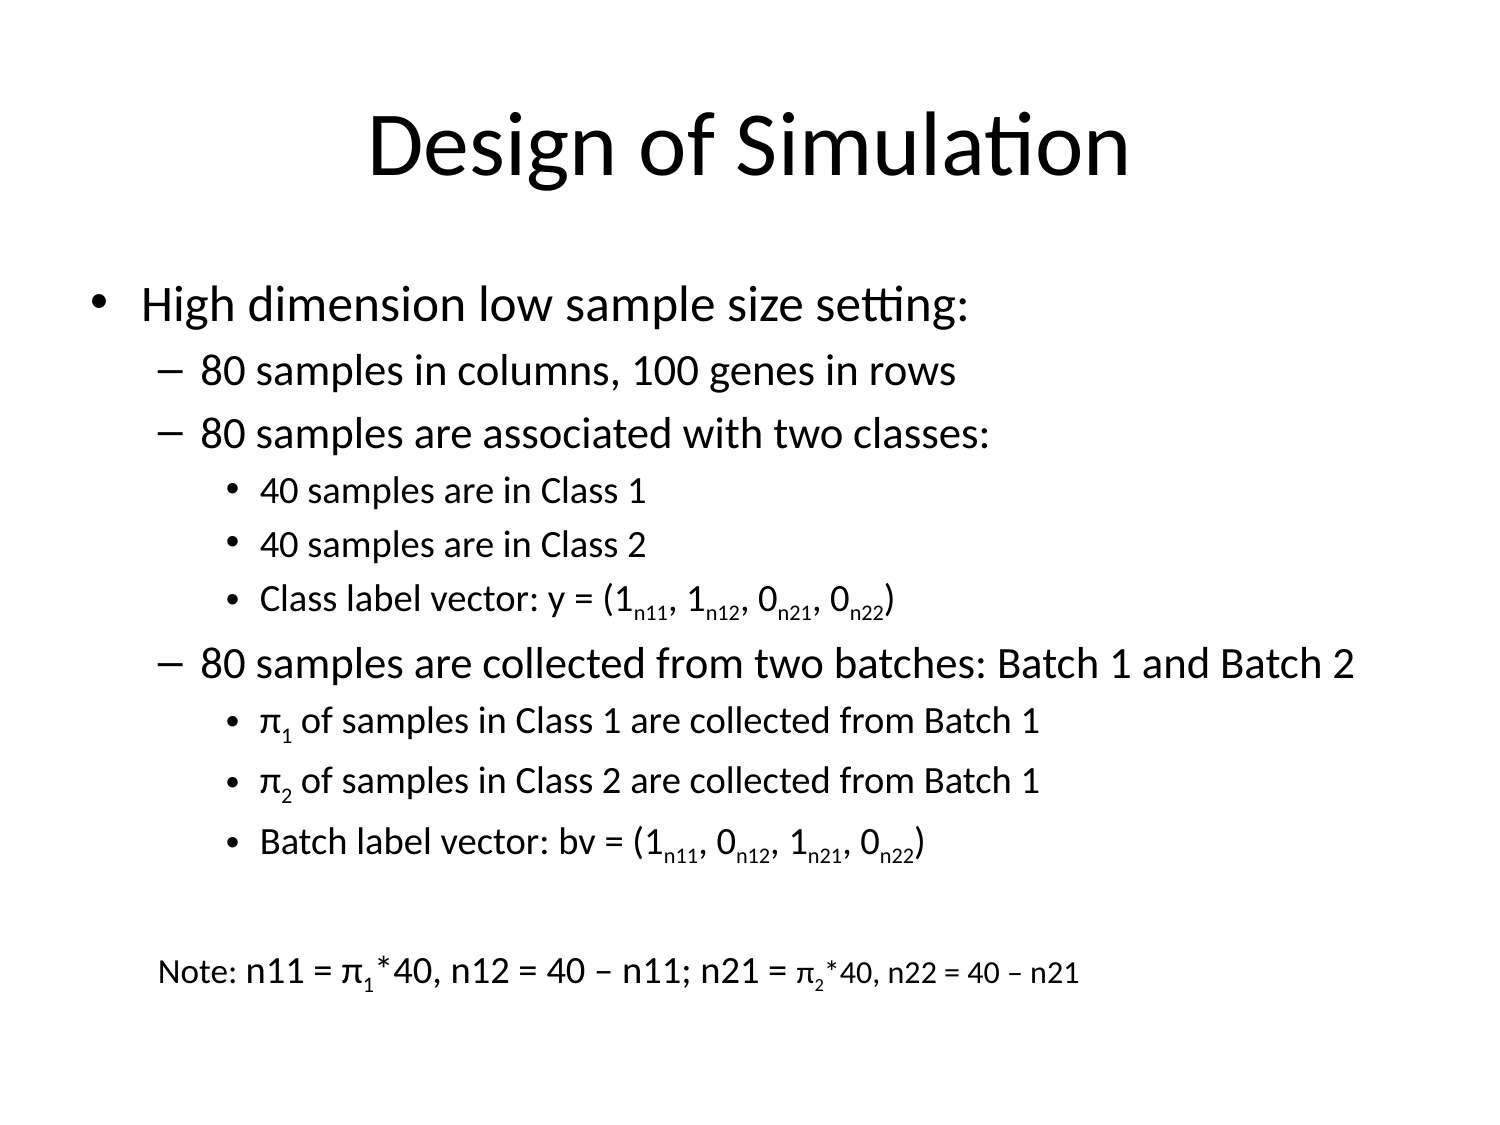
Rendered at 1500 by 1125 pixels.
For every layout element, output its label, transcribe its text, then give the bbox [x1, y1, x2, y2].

title Design of Simulation [75, 45, 1425, 233]
list High dimension low sample size setting: 80 samples in columns, 100 genes in rows 80 samples are associated with two classes: 40 samples are in Class 1 40 samples are in Class 2 Class label vector: y = (1n11, 1n12, 0n21, 0n22) 80 samples are collected from two batches: Batch 1 and Batch 2 π1 of samples in Class 1 are collected from Batch 1 π2 of samples in Class 2 are collected from Batch 1 Batch label vector: bv = (1n11, 0n12, 1n21, 0n22) Note: n11 = π1*40, n12 = 40 – n11; n21 = π2*40, n22 = 40 – n21 [75, 262, 1425, 1005]
